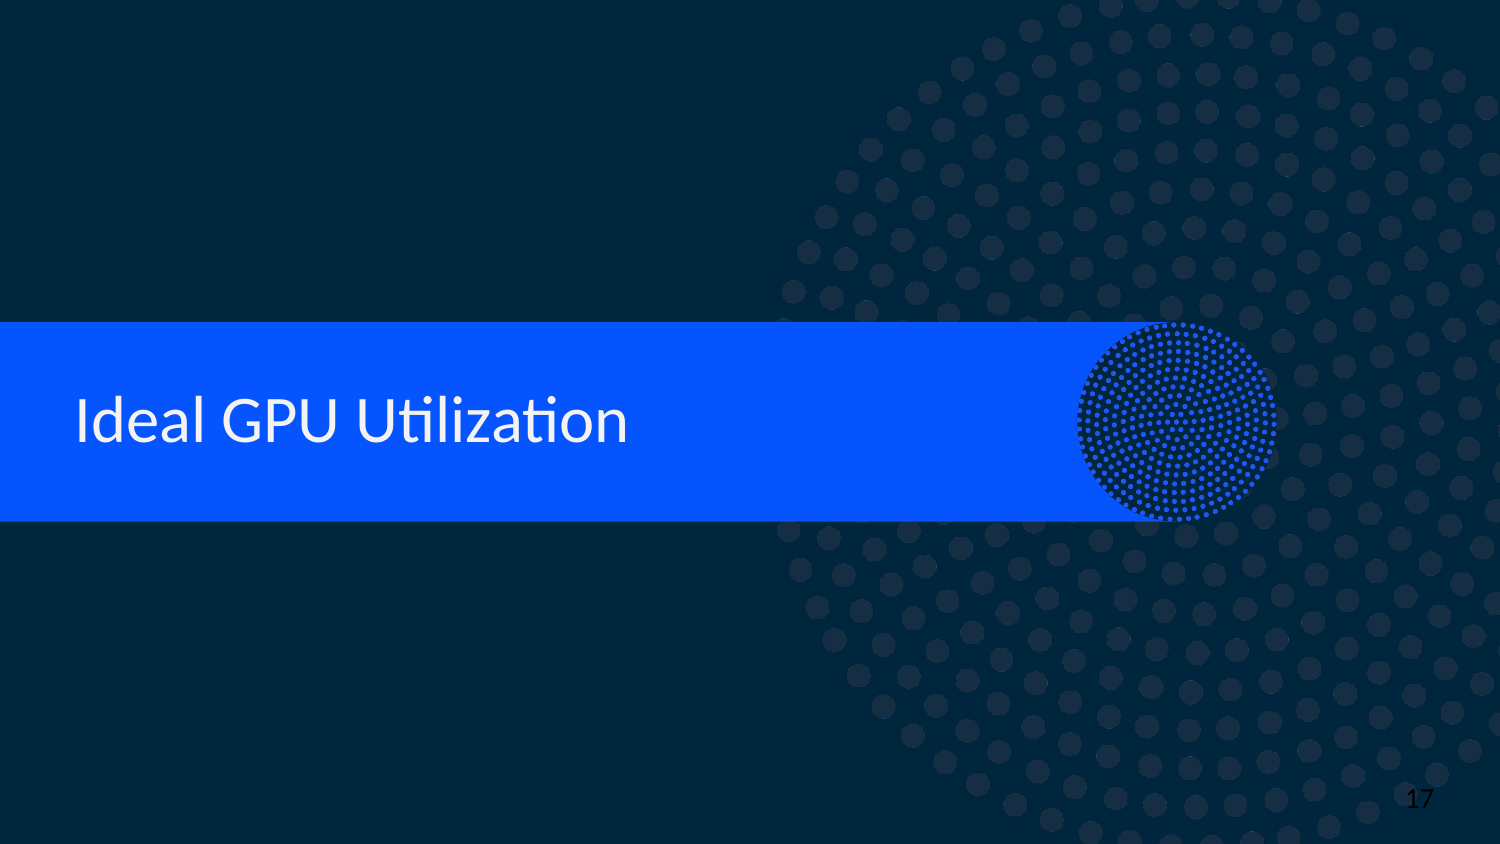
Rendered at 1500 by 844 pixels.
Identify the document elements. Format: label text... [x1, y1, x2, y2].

picture [761, 0, 1500, 844]
text_box Ideal GPU Utilization [59, 370, 1010, 473]
